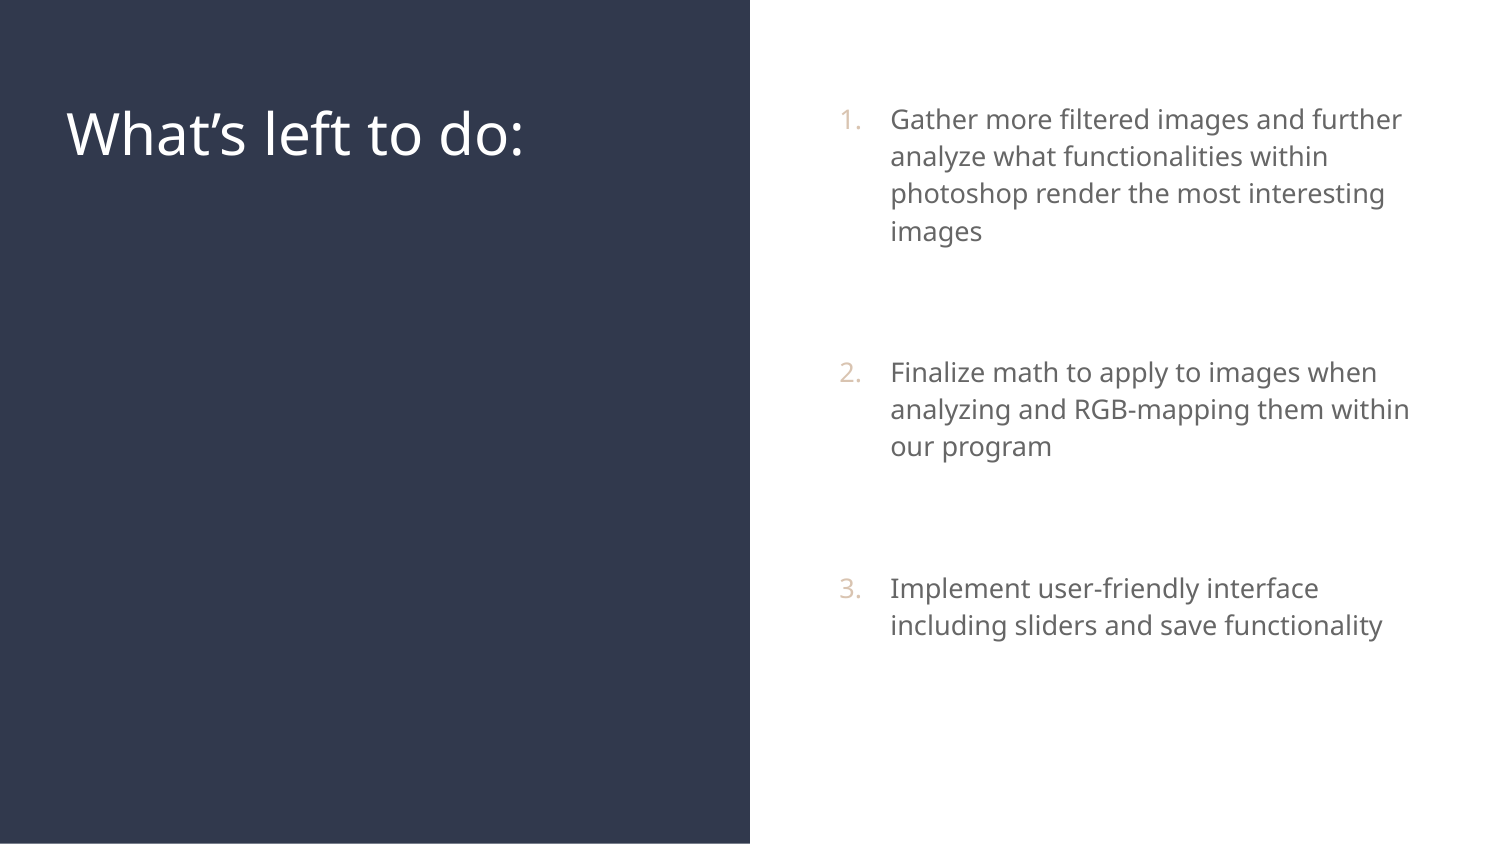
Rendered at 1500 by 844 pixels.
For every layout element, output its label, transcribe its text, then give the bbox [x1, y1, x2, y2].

title What’s left to do: [51, 82, 659, 419]
list Gather more filtered images and further analyze what functionalities within photoshop render the most interesting images Finalize math to apply to images when analyzing and RGB-mapping them within our program Implement user-friendly interface including sliders and save functionality [800, 82, 1449, 757]
